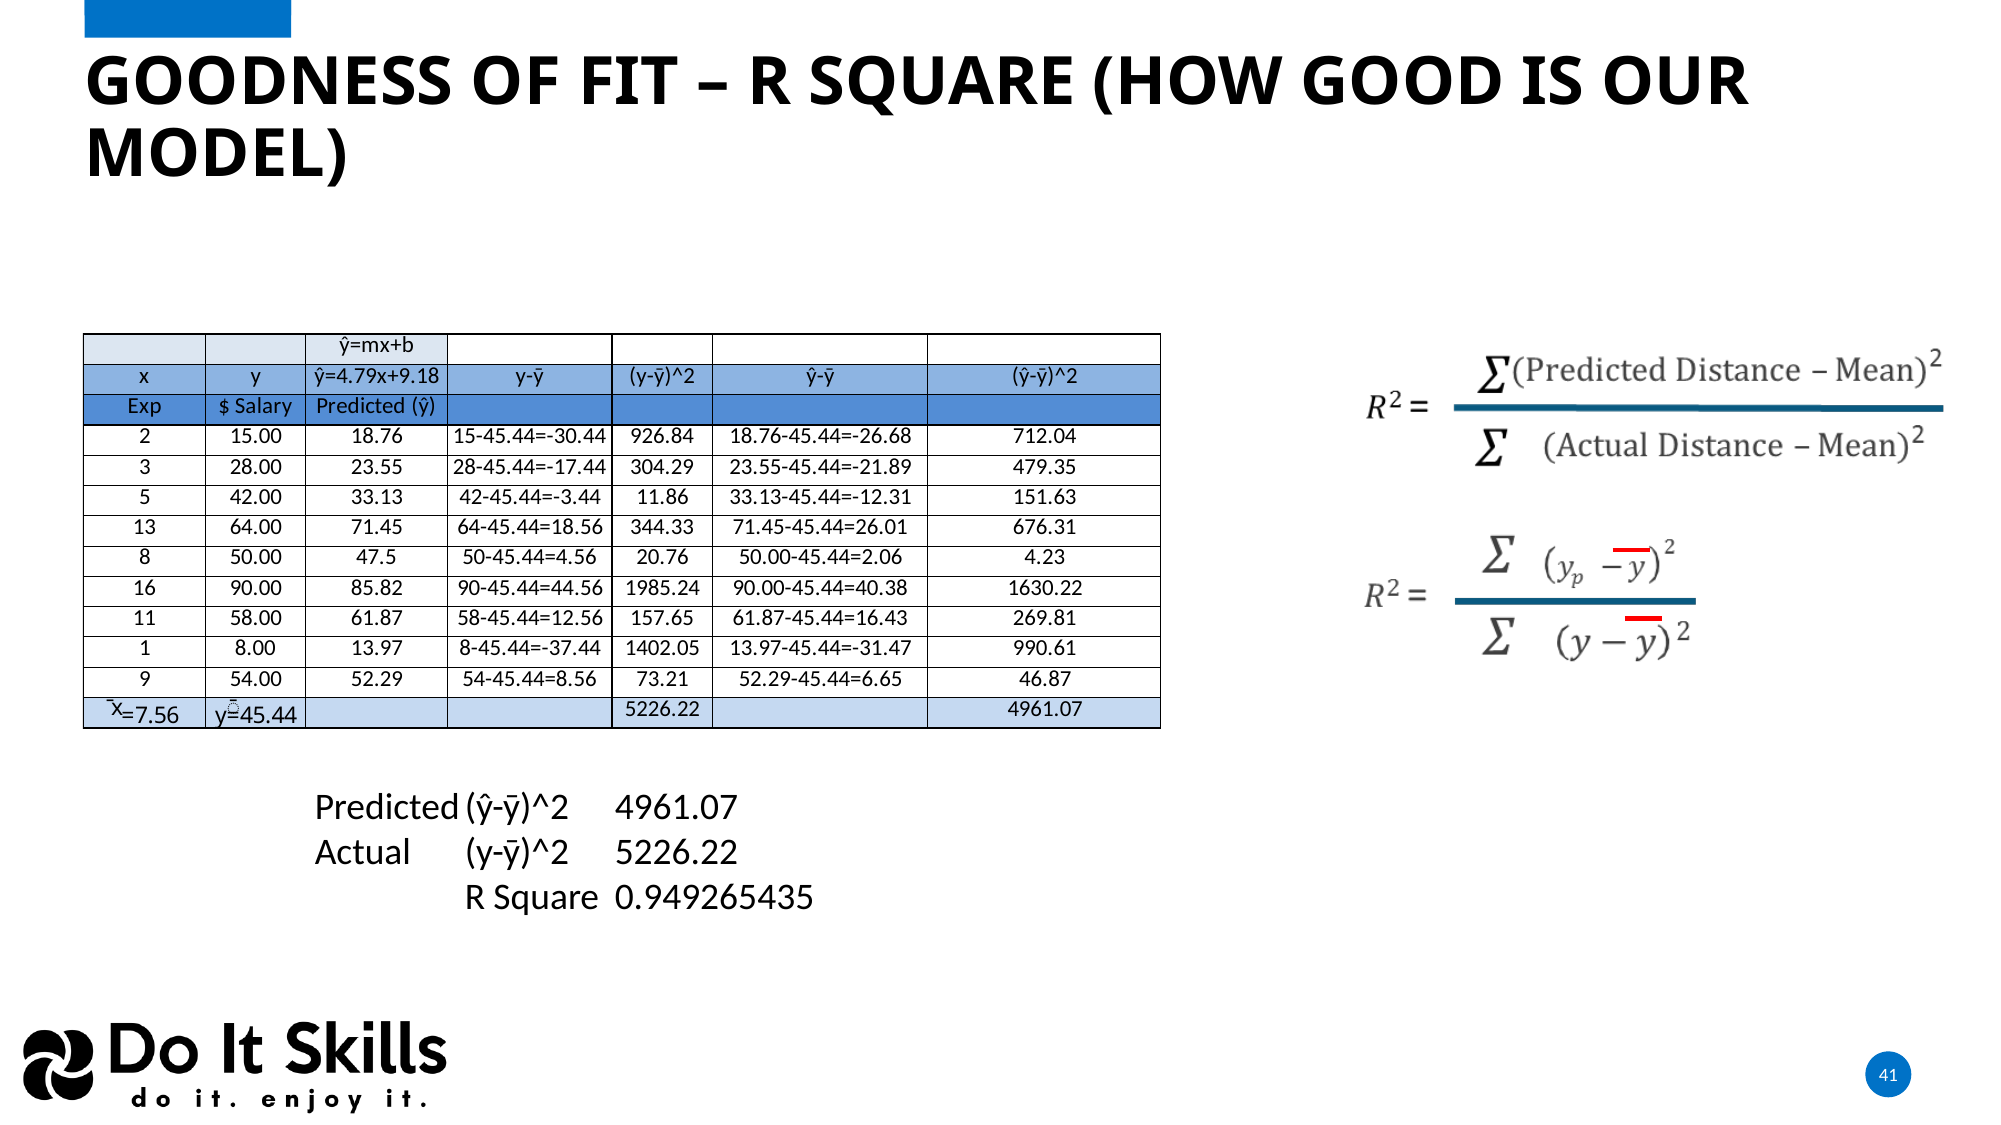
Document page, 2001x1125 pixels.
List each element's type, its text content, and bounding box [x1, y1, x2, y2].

slide_number 41 [1864, 1059, 1913, 1090]
picture [82, 333, 1162, 730]
title Goodness of Fit – R Square (how good is our Model) [84, 40, 1914, 192]
picture [0, 1002, 458, 1125]
picture [1323, 321, 1960, 701]
text_box Predicted (ŷ-ȳ)^2 4961.07 Actual (y-ȳ)^2 5226.22 R Square 0.949265435 [300, 774, 911, 925]
